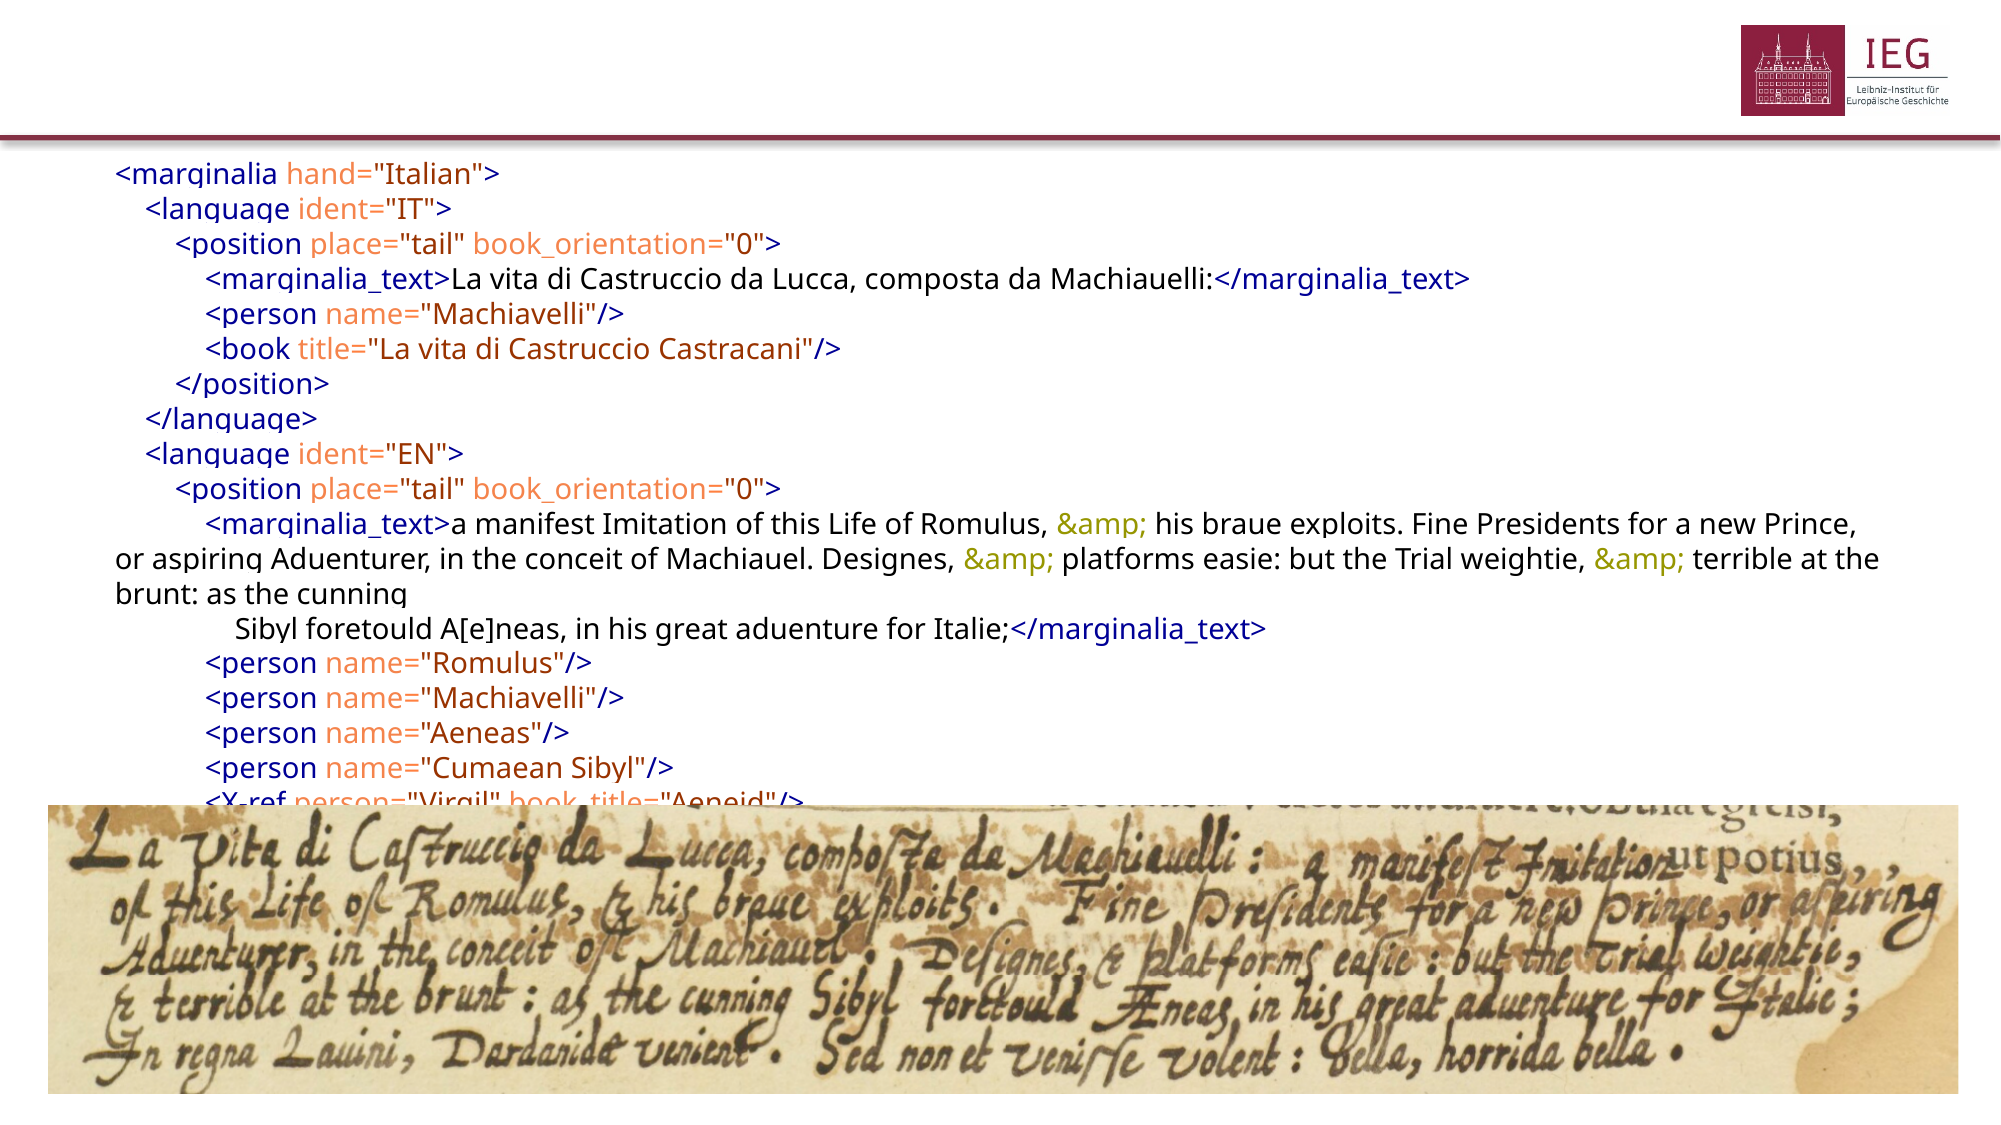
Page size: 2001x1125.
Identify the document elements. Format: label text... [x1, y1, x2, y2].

picture [47, 805, 1959, 1094]
picture [1741, 25, 1950, 116]
text_box <marginalia hand="Italian"> <language ident="IT"> <position place="tail" book_orientation="0"> <marginalia_text>La vita di Castruccio da Lucca, composta da Machiauelli:</marginalia_text> <person name="Machiavelli"/> <book title="La vita di Castruccio Castracani"/> </position> </language> <language ident="EN"> <position place="tail" book_orientation="0"> <marginalia_text>a manifest Imitation of this Life of Romulus, &amp; his braue exploits. Fine Presidents for a new Prince, or aspiring Aduenturer, in the conceit of Machiauel. Designes, &amp; platforms easie: but the Trial weightie, &amp; terrible at the brunt: as the cunning Sibyl foretould A[e]neas, in his great aduenture for Italie;</marginalia_text> <person name="Romulus"/> <person name="Machiavelli"/> <person name="Aeneas"/> <person name="Cumaean Sibyl"/> <X-ref person="Virgil" book_title="Aeneid"/> [99, 148, 1900, 805]
